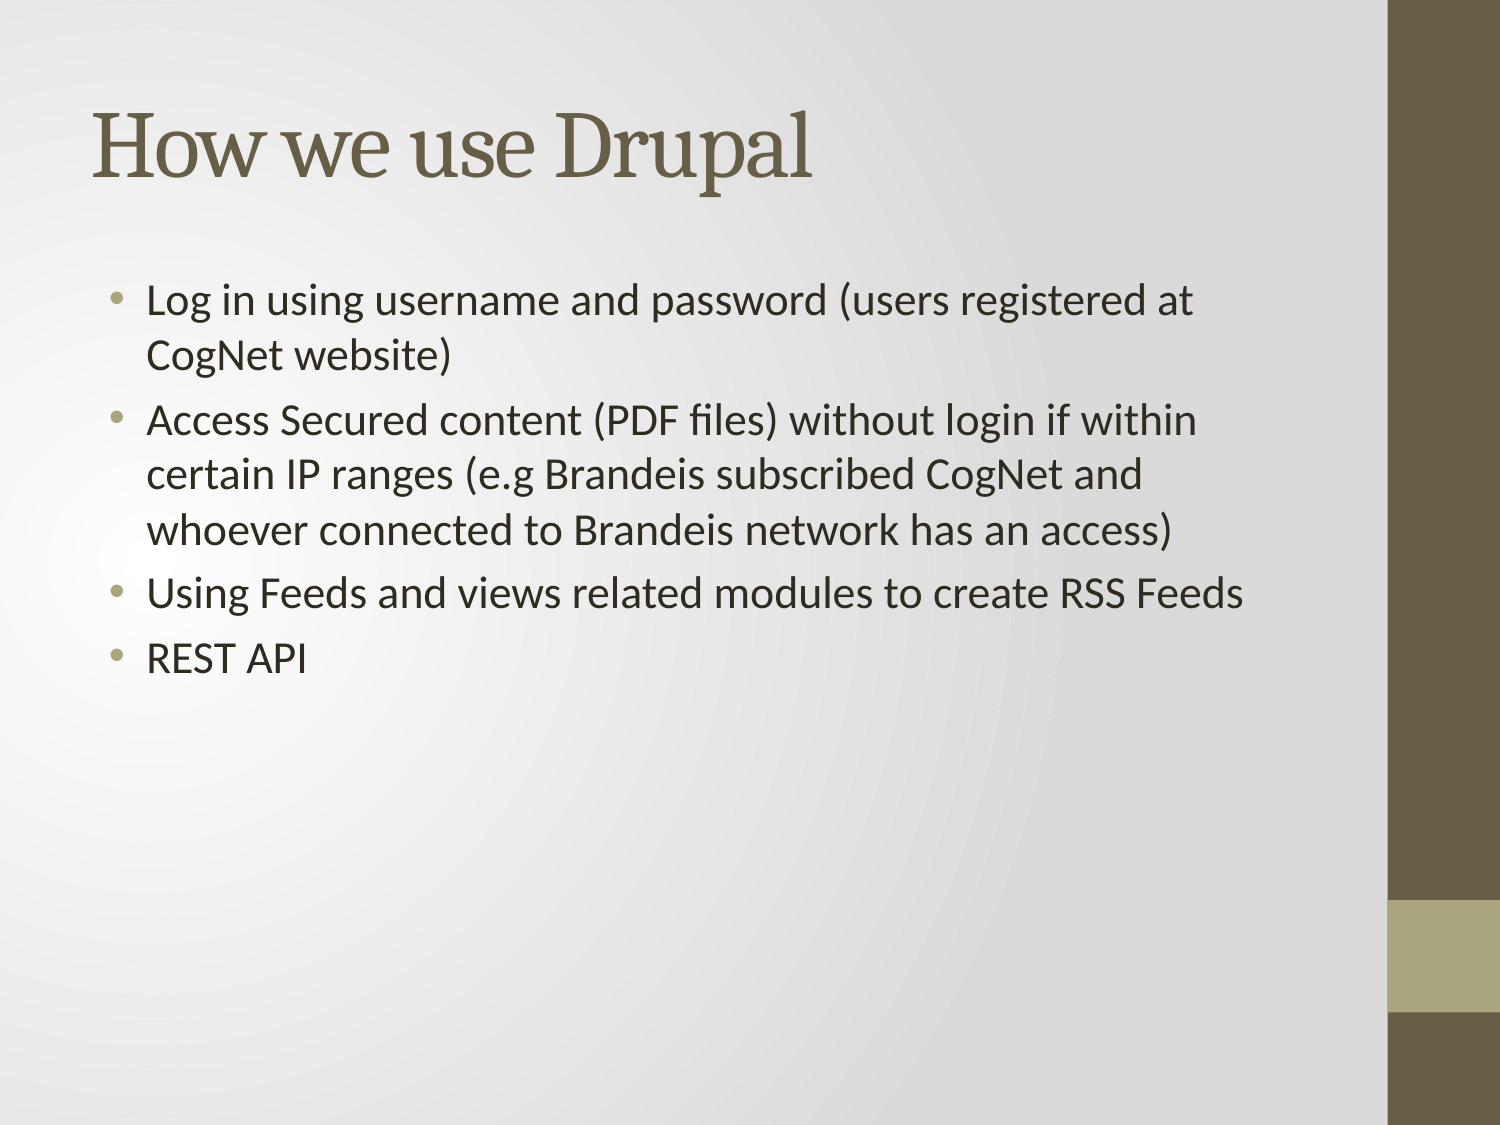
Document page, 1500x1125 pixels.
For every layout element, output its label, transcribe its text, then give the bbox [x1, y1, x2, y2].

list Log in using username and password (users registered at CogNet website) Access Secured content (PDF files) without login if within certain IP ranges (e.g Brandeis subscribed CogNet and whoever connected to Brandeis network has an access) Using Feeds and views related modules to create RSS Feeds REST API [75, 262, 1325, 1050]
title How we use Drupal [75, 45, 1325, 233]
